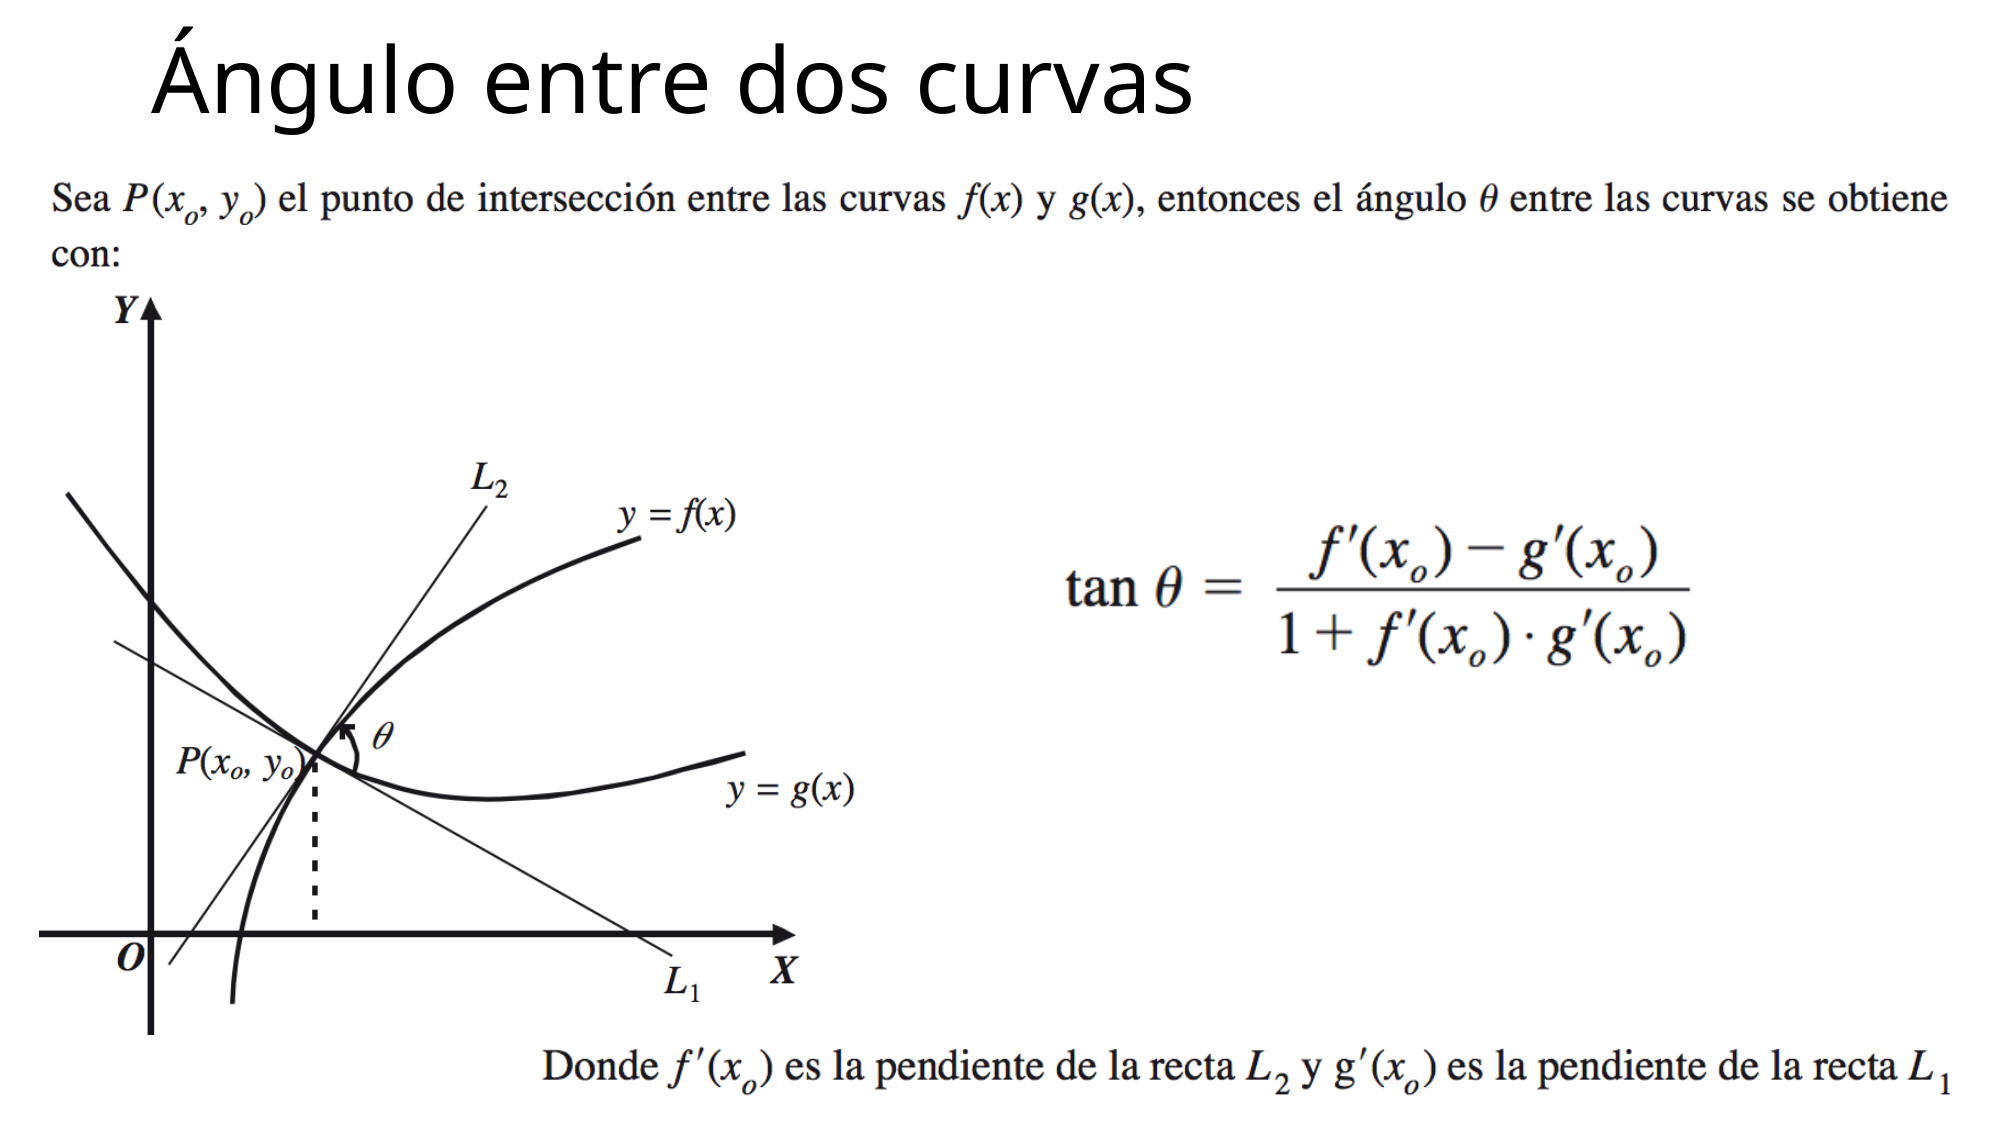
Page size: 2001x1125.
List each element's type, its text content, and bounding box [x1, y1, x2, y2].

title Ángulo entre dos curvas [136, 0, 1862, 169]
picture [1059, 507, 1705, 689]
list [39, 172, 1961, 278]
picture [39, 277, 1961, 1109]
